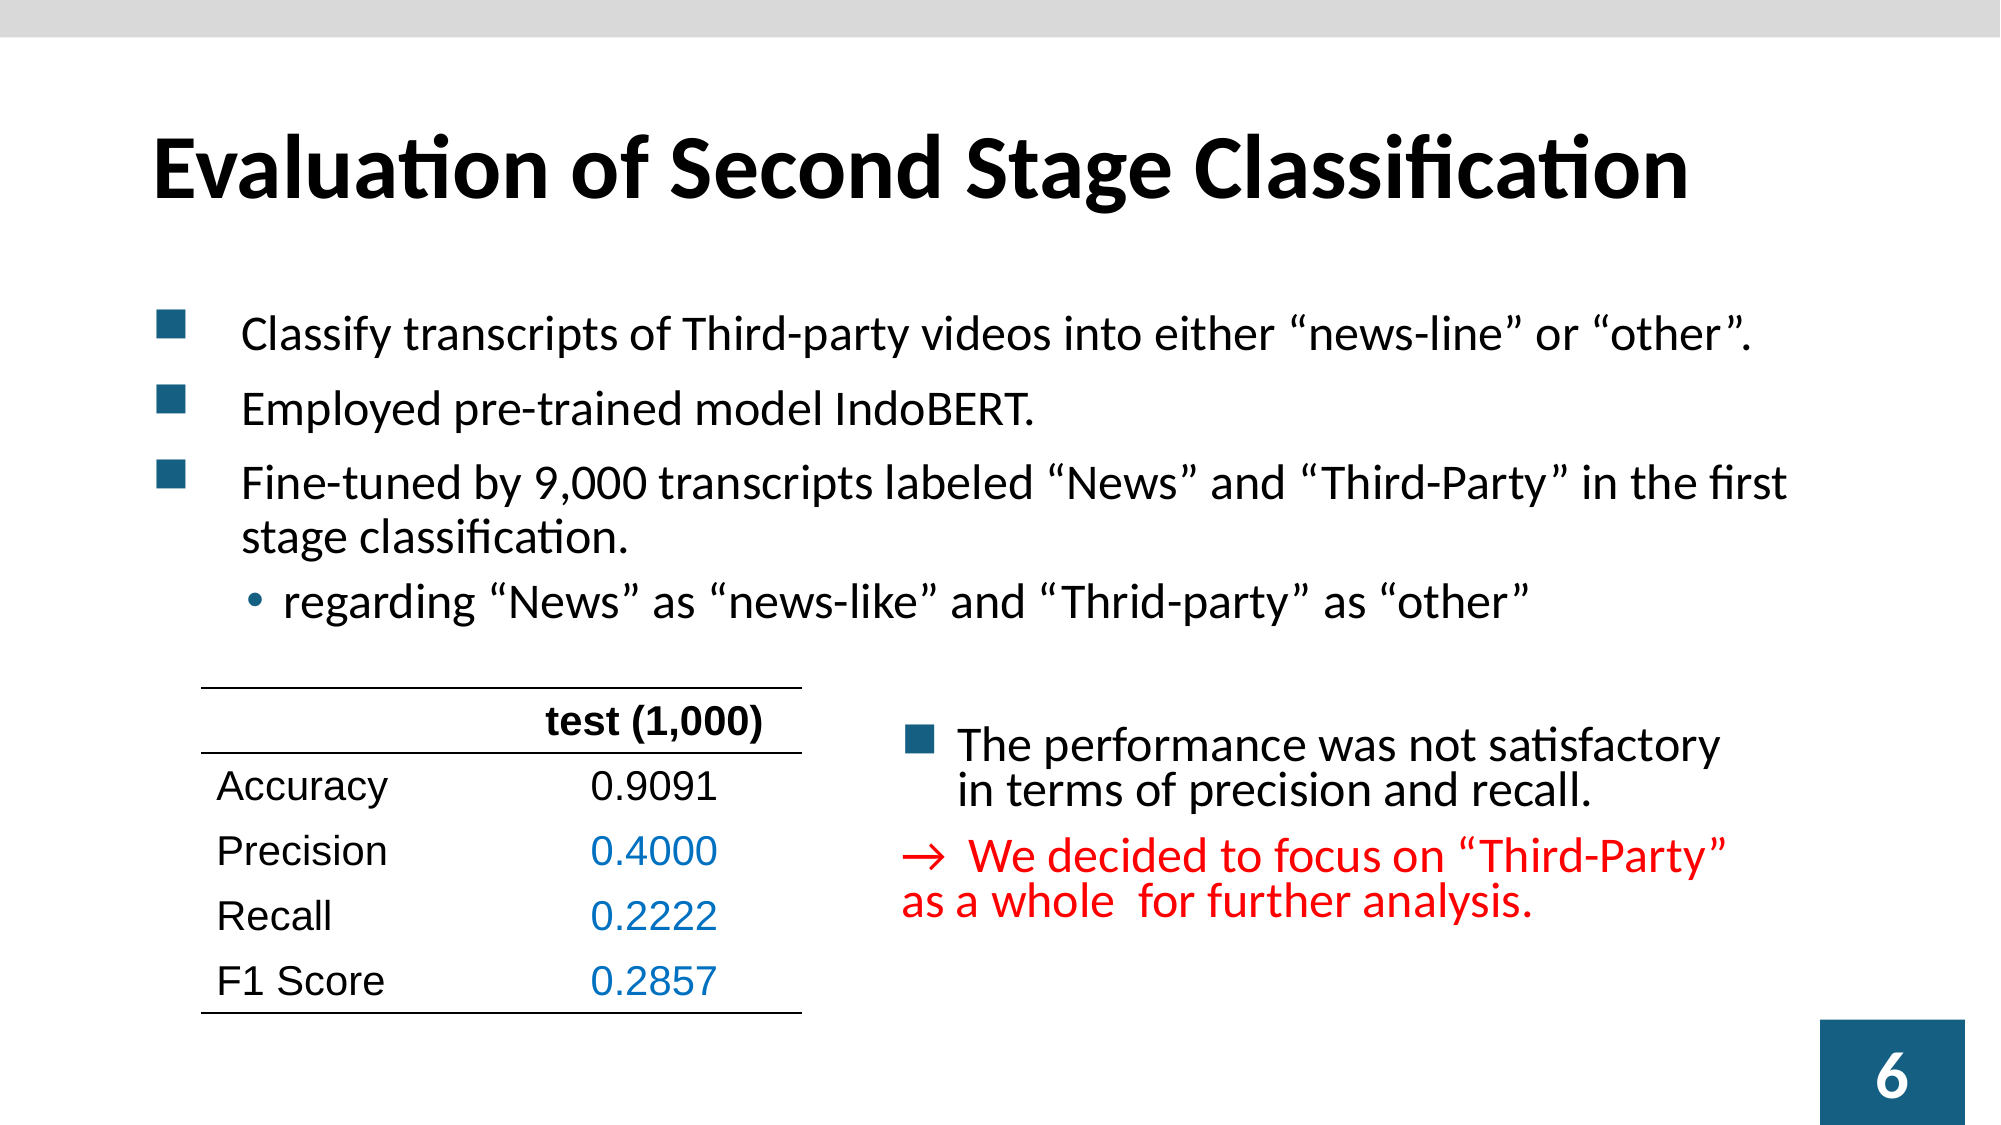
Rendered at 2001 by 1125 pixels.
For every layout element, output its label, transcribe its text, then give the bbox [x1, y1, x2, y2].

list Classify transcripts of Third-party videos into either “news-line” or “other”. Employed pre-trained model IndoBERT. Fine-tuned by 9,000 transcripts labeled “News” and “Third-Party” in the first stage classification. regarding “News” as “news-like” and “Thrid-party” as “other” [137, 299, 1863, 1014]
text_box The performance was not satisfactory in terms of precision and recall. → We decided to focus on “Third-Party” as a whole for further analysis. [885, 717, 1779, 984]
text_box [167, 653, 1893, 1125]
slide_number 5 [1893, 1019, 1965, 1125]
title Evaluation of Second Stage Classification [137, 59, 1863, 278]
